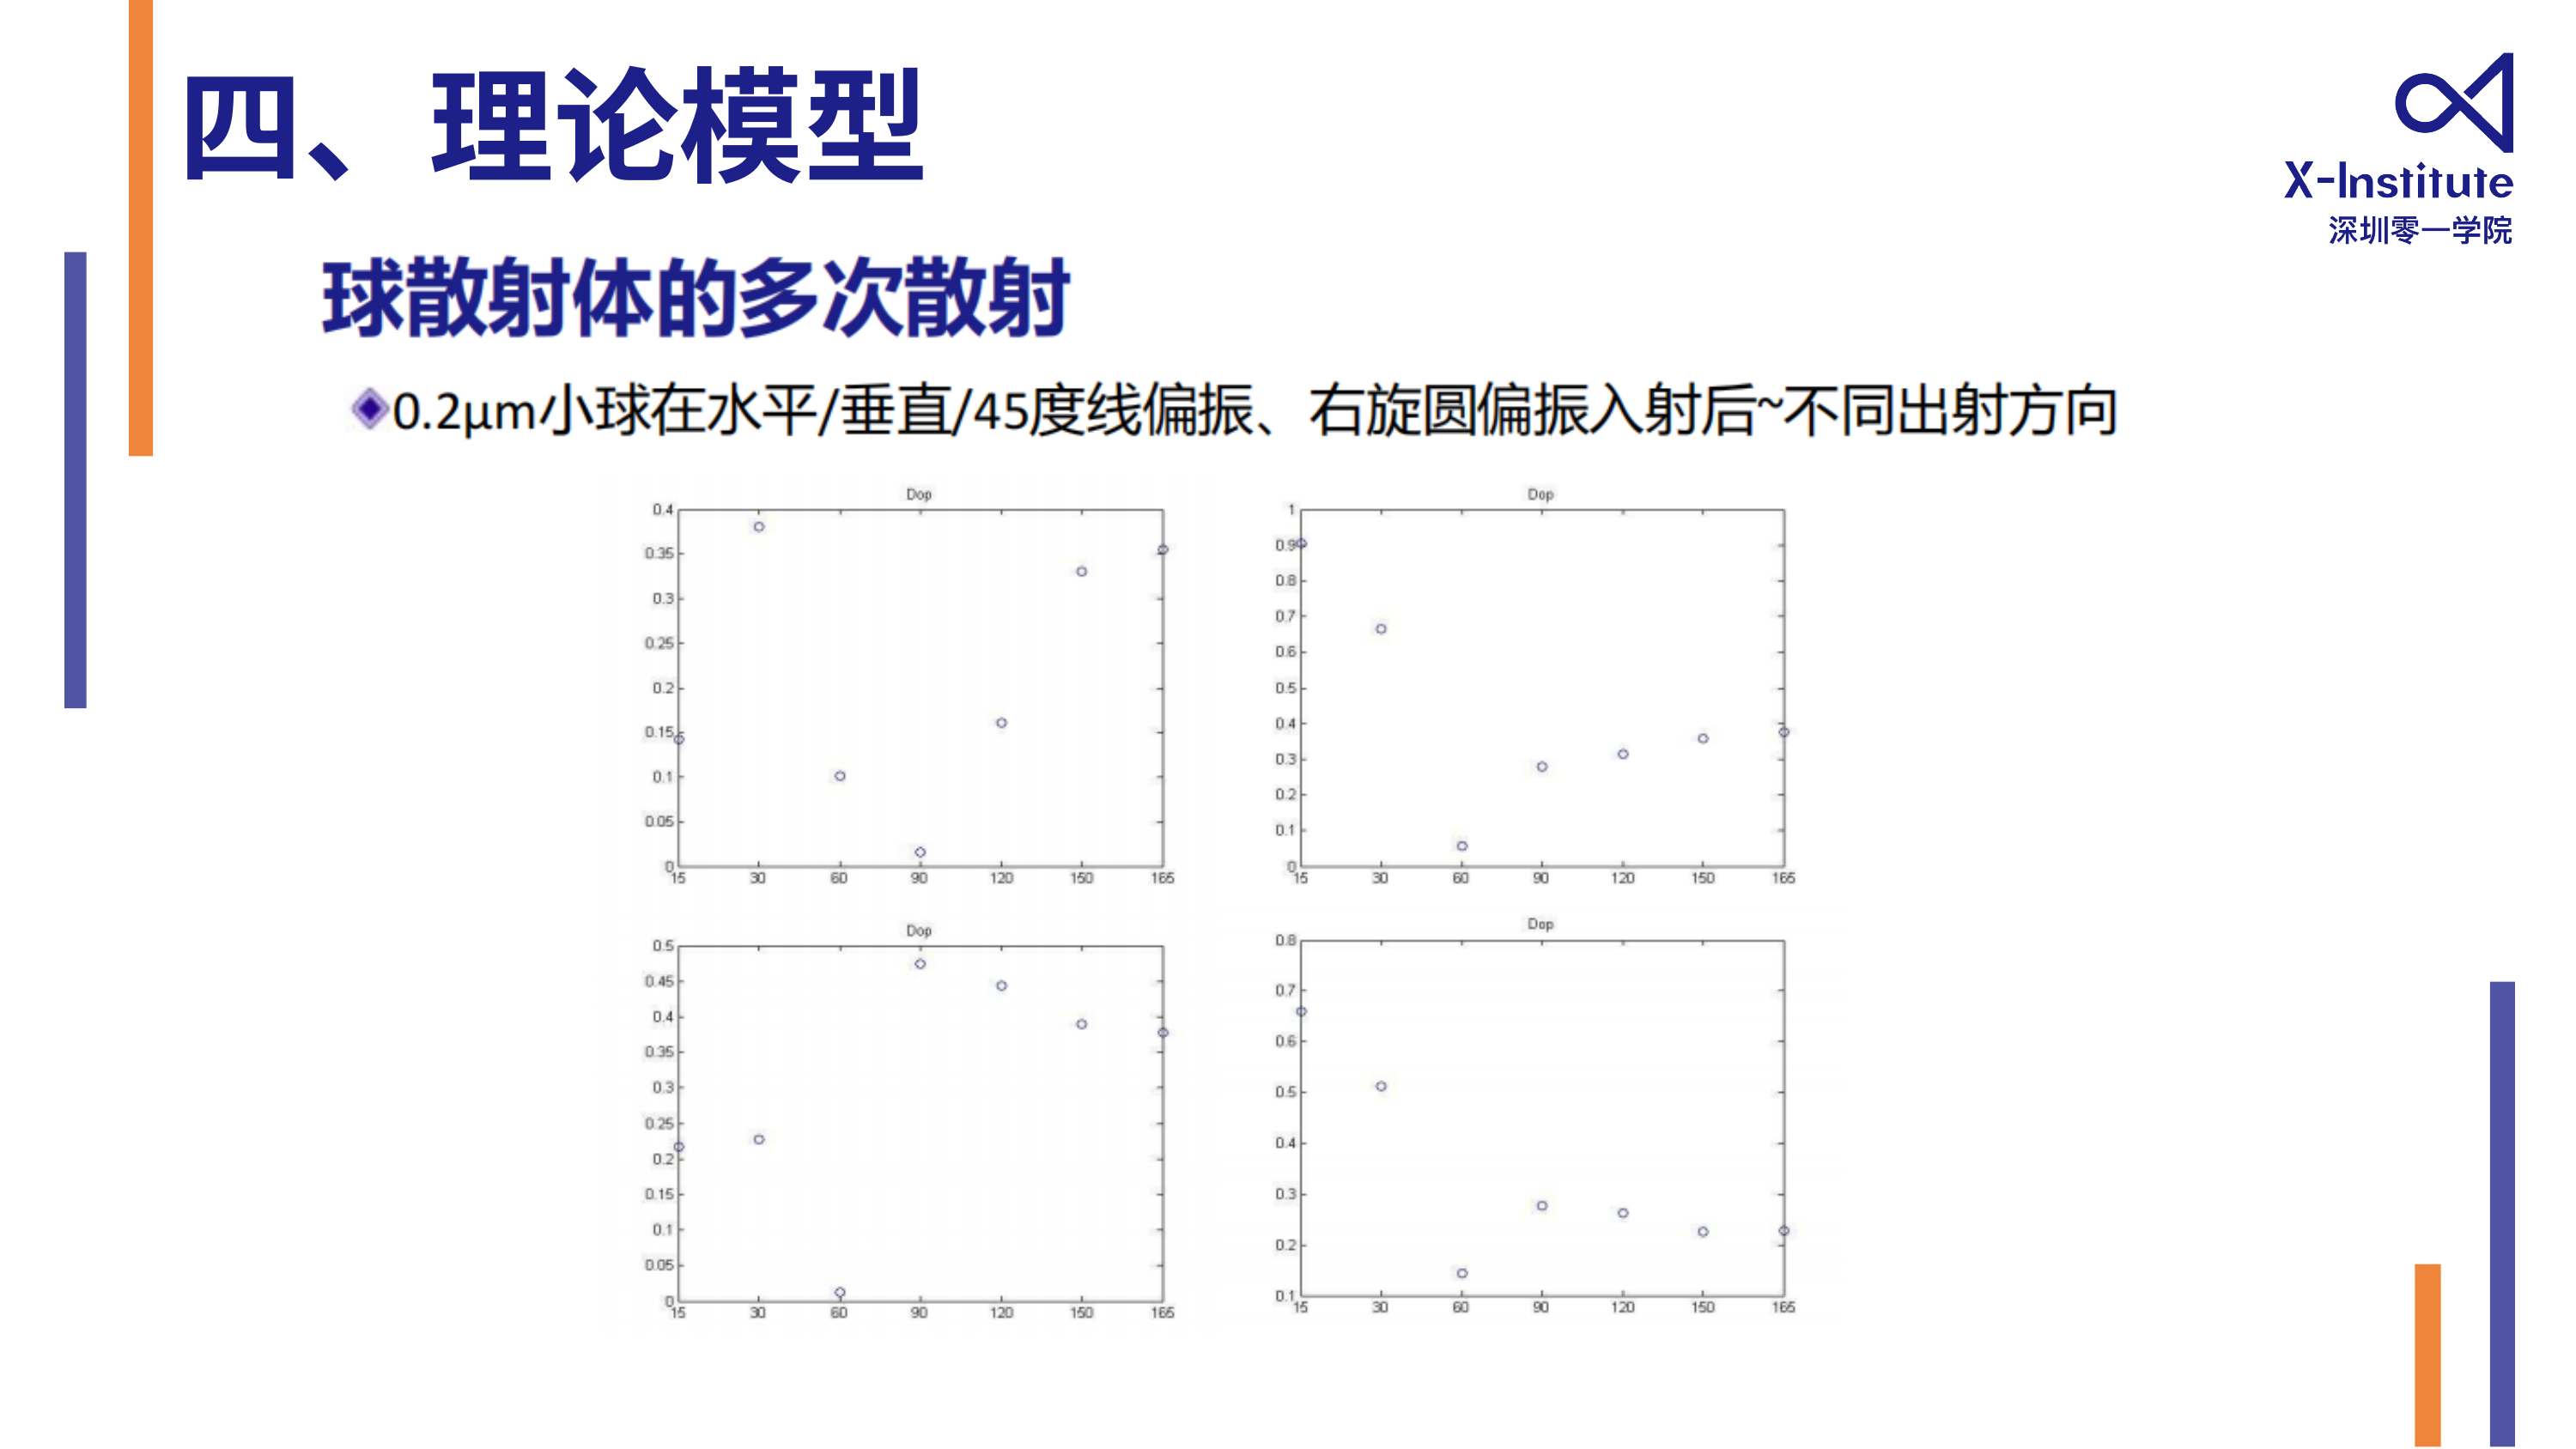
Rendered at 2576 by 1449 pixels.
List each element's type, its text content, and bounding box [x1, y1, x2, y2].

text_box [2415, 1264, 2441, 1447]
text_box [64, 252, 87, 709]
text_box 四、理论模型 [178, 0, 1764, 198]
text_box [128, 0, 154, 457]
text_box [2489, 981, 2516, 1447]
picture [2269, 27, 2533, 260]
picture [311, 230, 2129, 1336]
